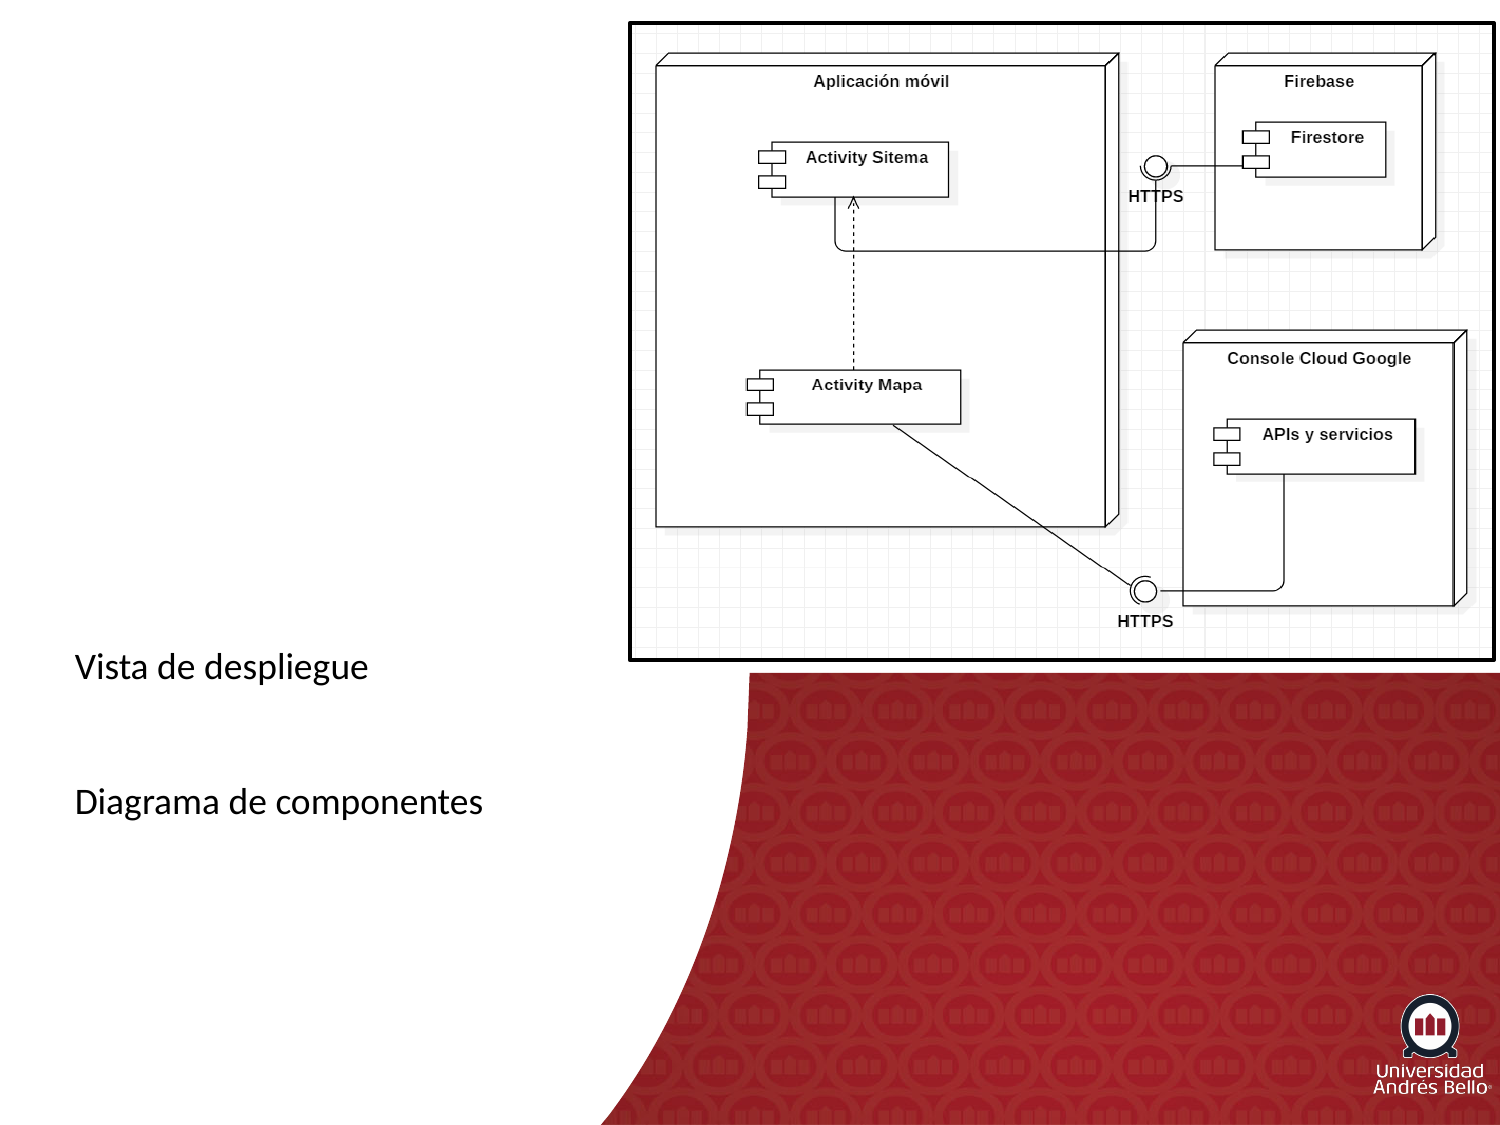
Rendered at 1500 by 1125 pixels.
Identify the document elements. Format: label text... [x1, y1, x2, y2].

text_box Vista de despliegue Diagrama de componentes [60, 634, 678, 830]
picture [632, 25, 1492, 658]
picture [600, 672, 1500, 1125]
